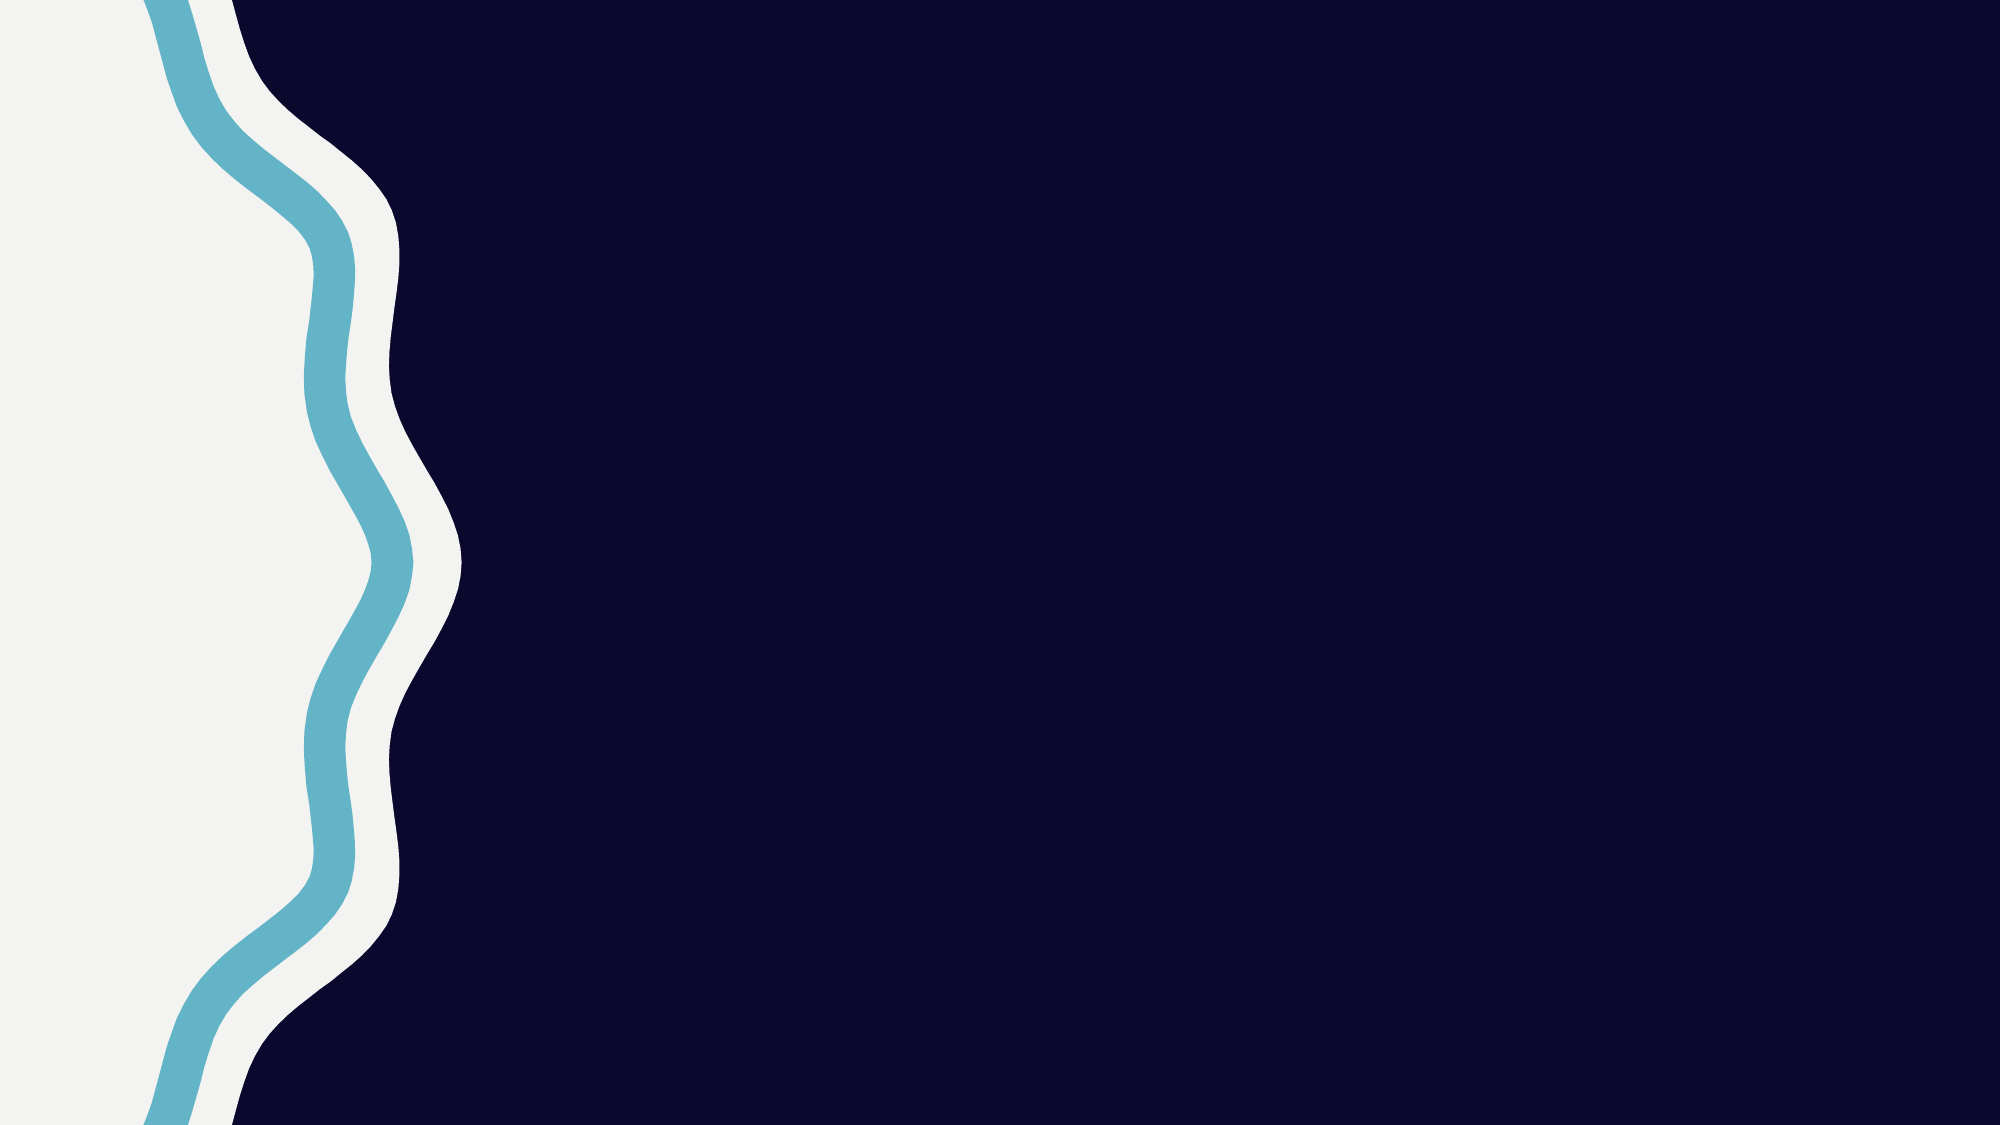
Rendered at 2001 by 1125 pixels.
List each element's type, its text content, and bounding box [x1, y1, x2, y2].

title 2. REASON BEHINd THE CREATION [0, 406, 370, 719]
